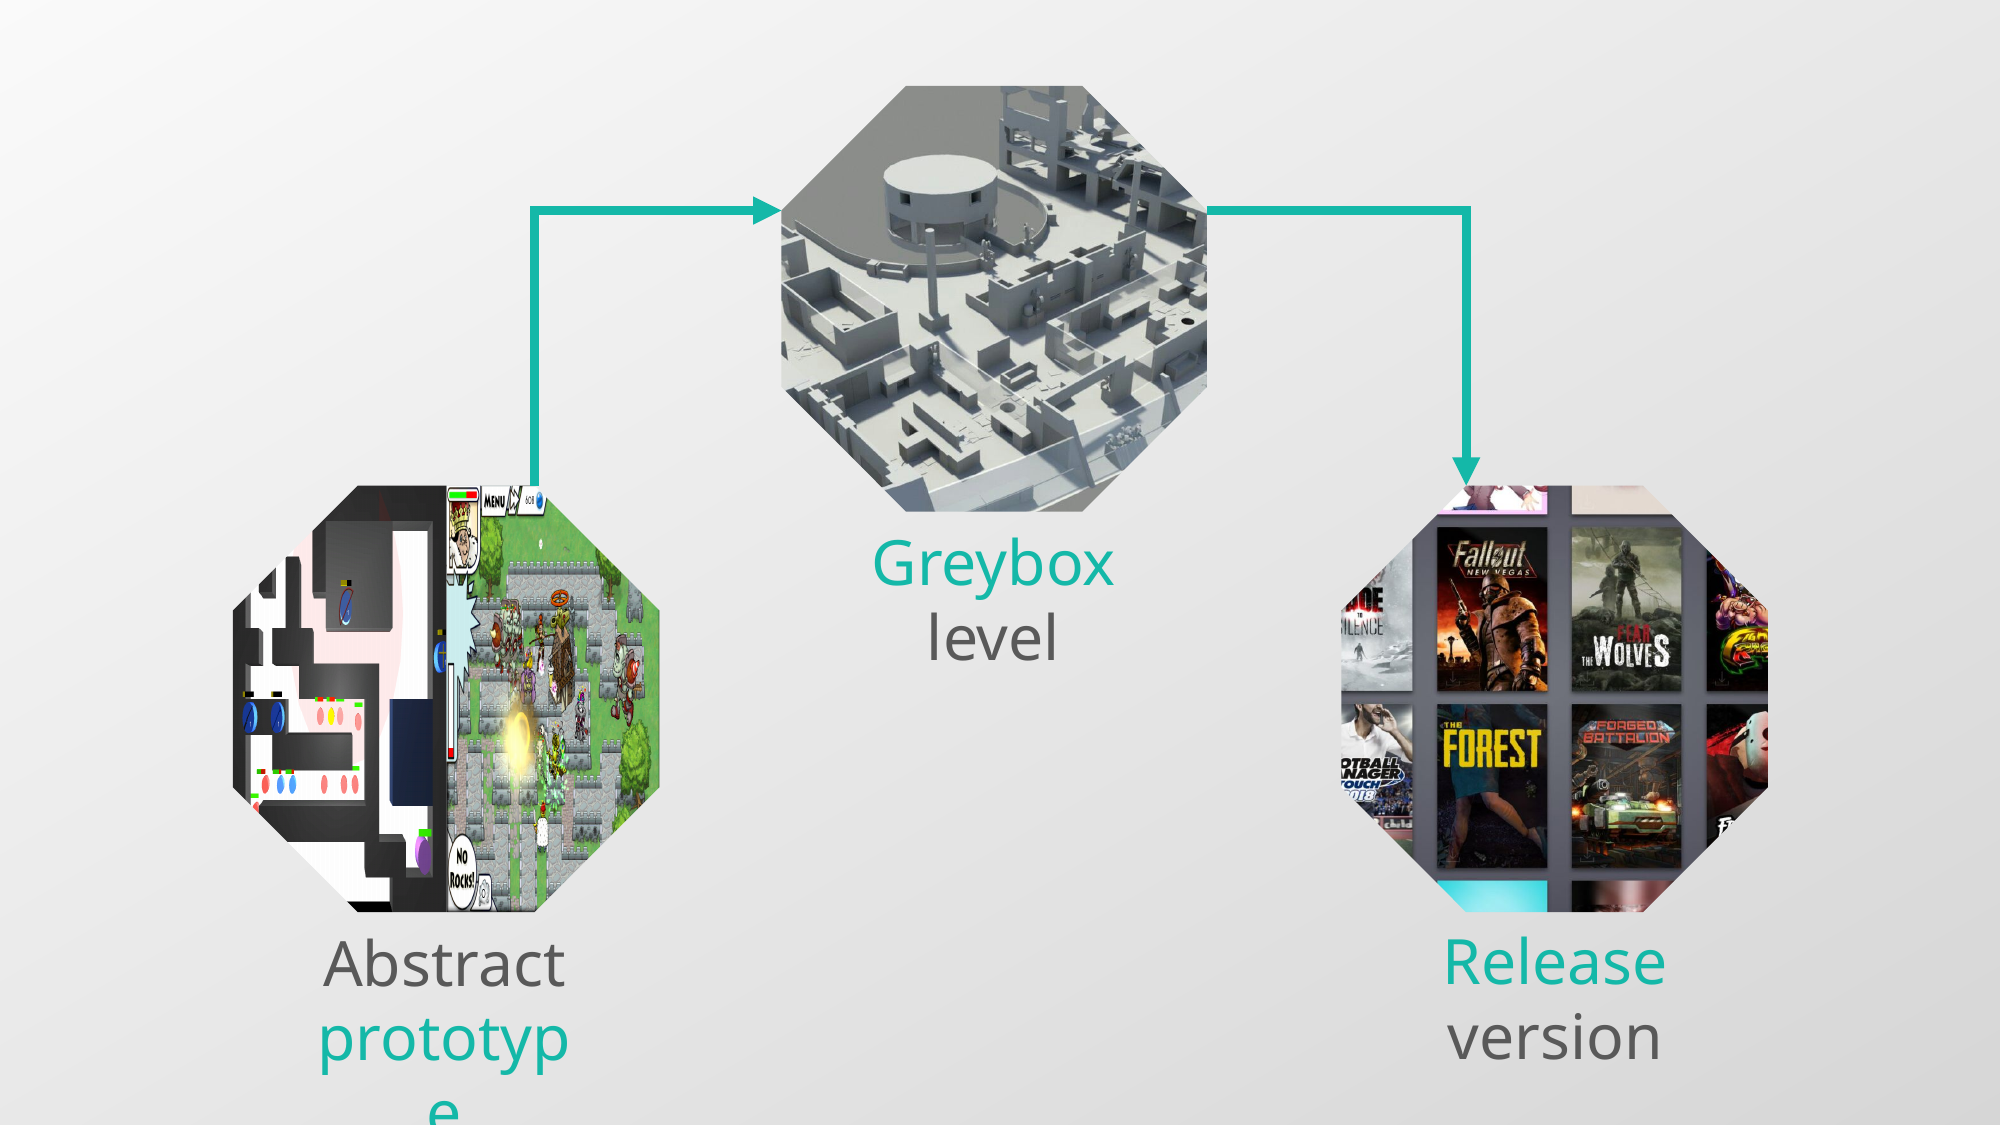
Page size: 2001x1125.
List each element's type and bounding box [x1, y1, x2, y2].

text_box [232, 85, 1768, 1083]
